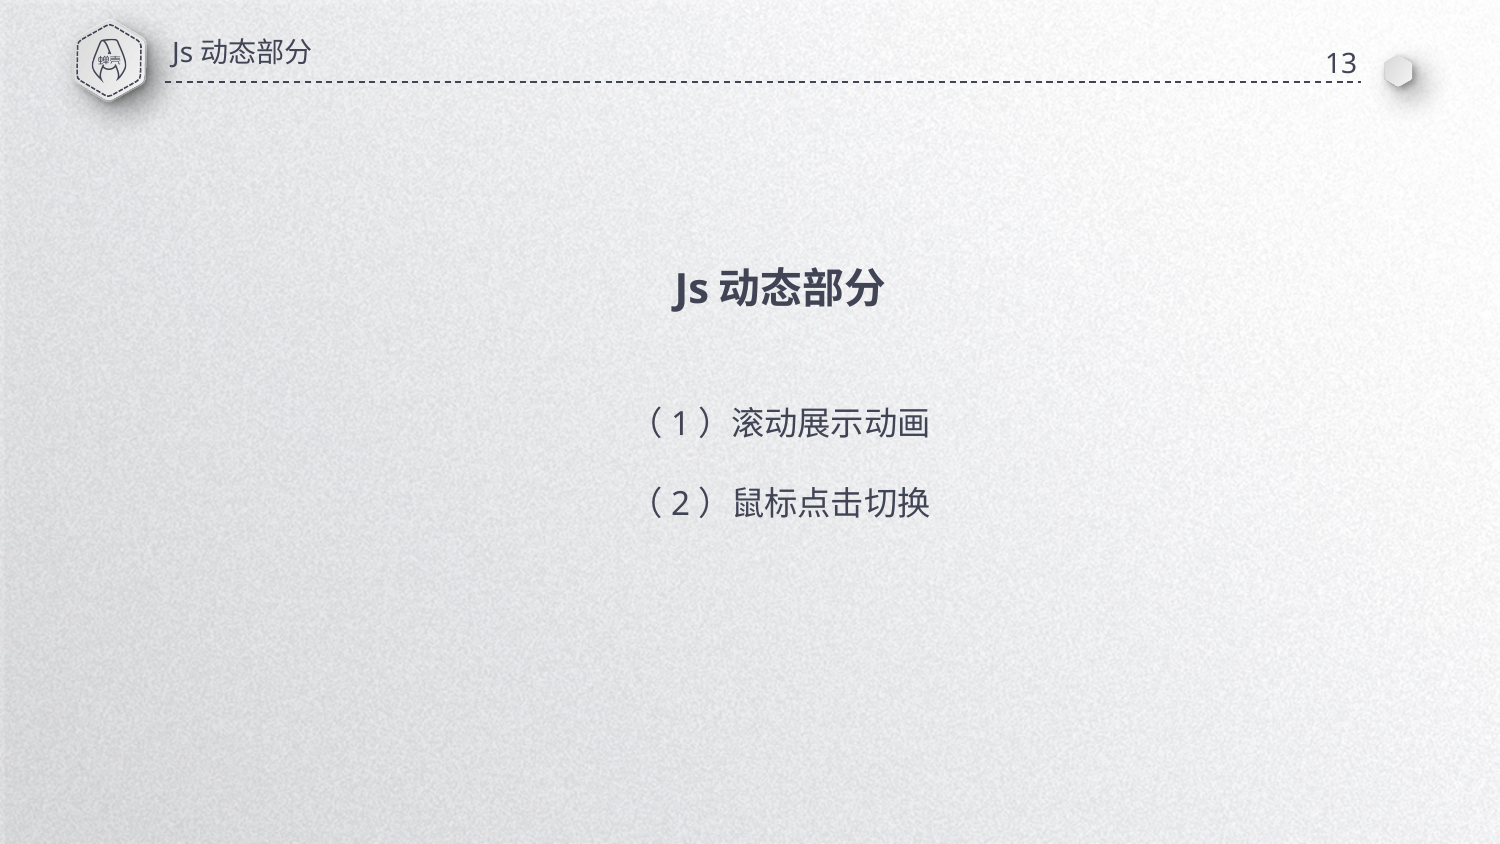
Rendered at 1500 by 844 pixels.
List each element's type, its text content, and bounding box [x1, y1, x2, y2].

text_box 13 [1316, 41, 1370, 84]
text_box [1382, 56, 1415, 86]
text_box Js动态部分 （1）滚动展示动画 （2）鼠标点击切换 [204, 256, 1356, 563]
picture [0, 0, 1500, 844]
text_box Js动态部分 [163, 30, 652, 73]
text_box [67, 23, 151, 98]
